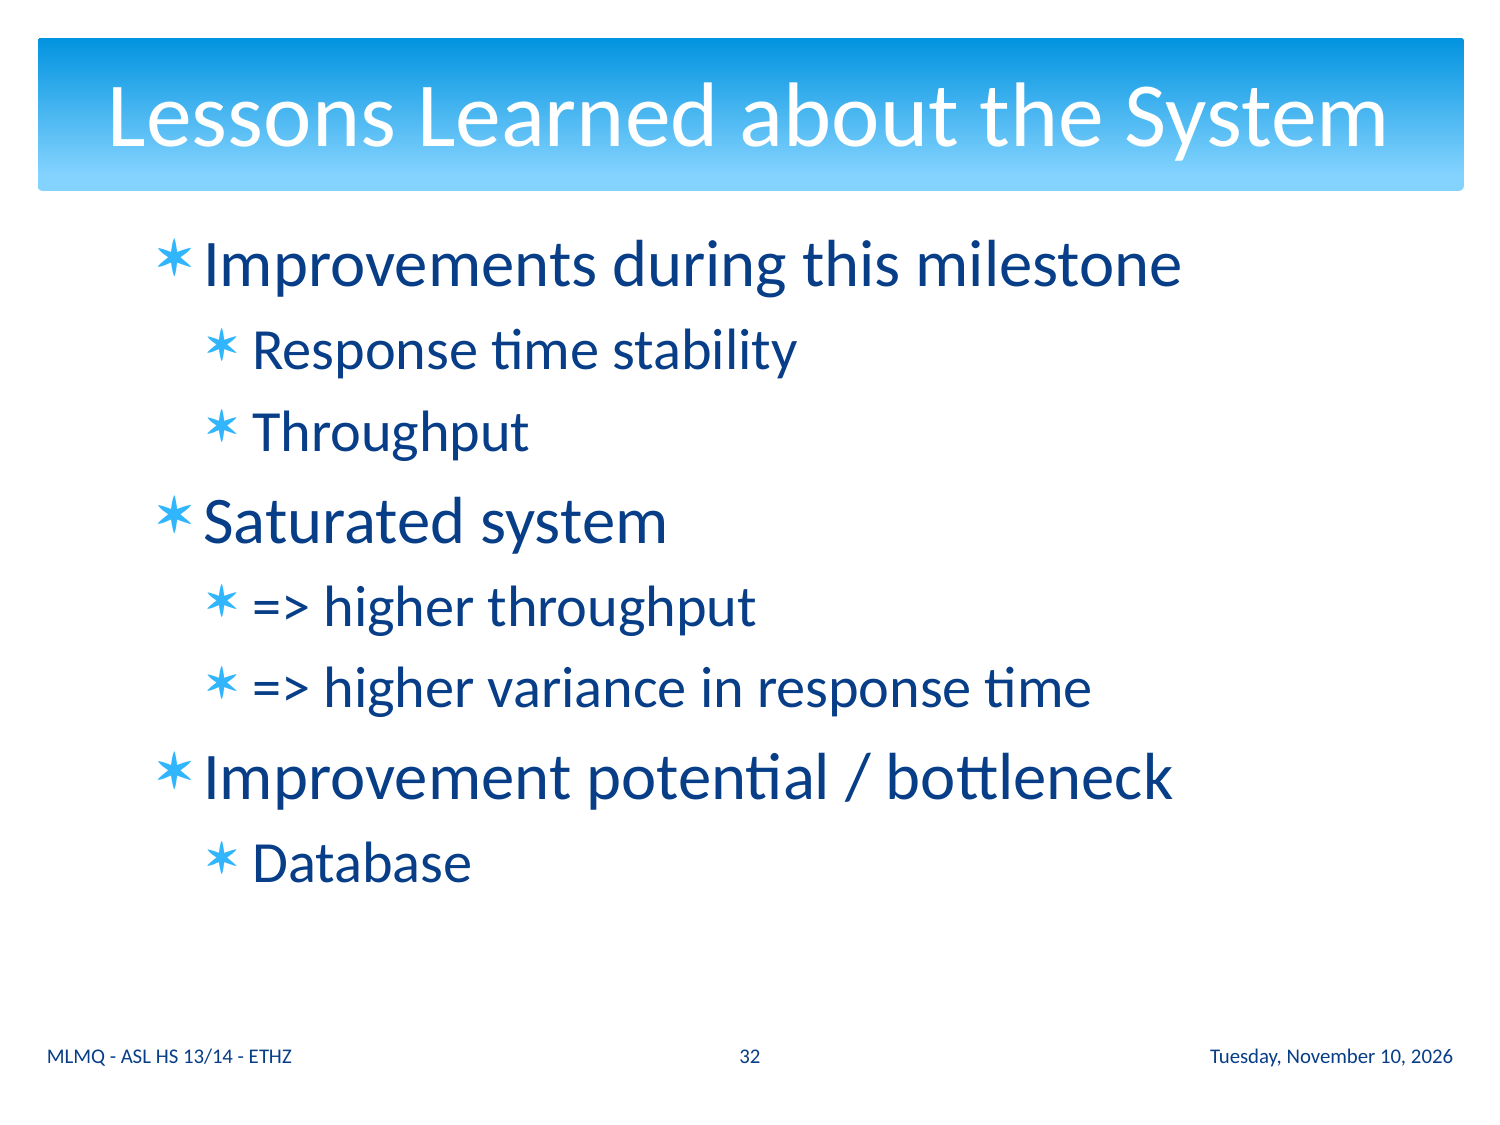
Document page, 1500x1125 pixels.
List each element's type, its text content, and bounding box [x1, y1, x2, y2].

footer MLMQ - ASL HS 13/14 - ETHZ [31, 1025, 653, 1086]
title Lessons Learned about the System [75, 6, 1425, 213]
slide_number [847, 1025, 1469, 1086]
list Improvements during this milestone Response time stability Throughput Saturated system => higher throughput => higher variance in response time Improvement potential / bottleneck Database [143, 213, 1359, 1005]
slide_number 32 [654, 1025, 846, 1086]
